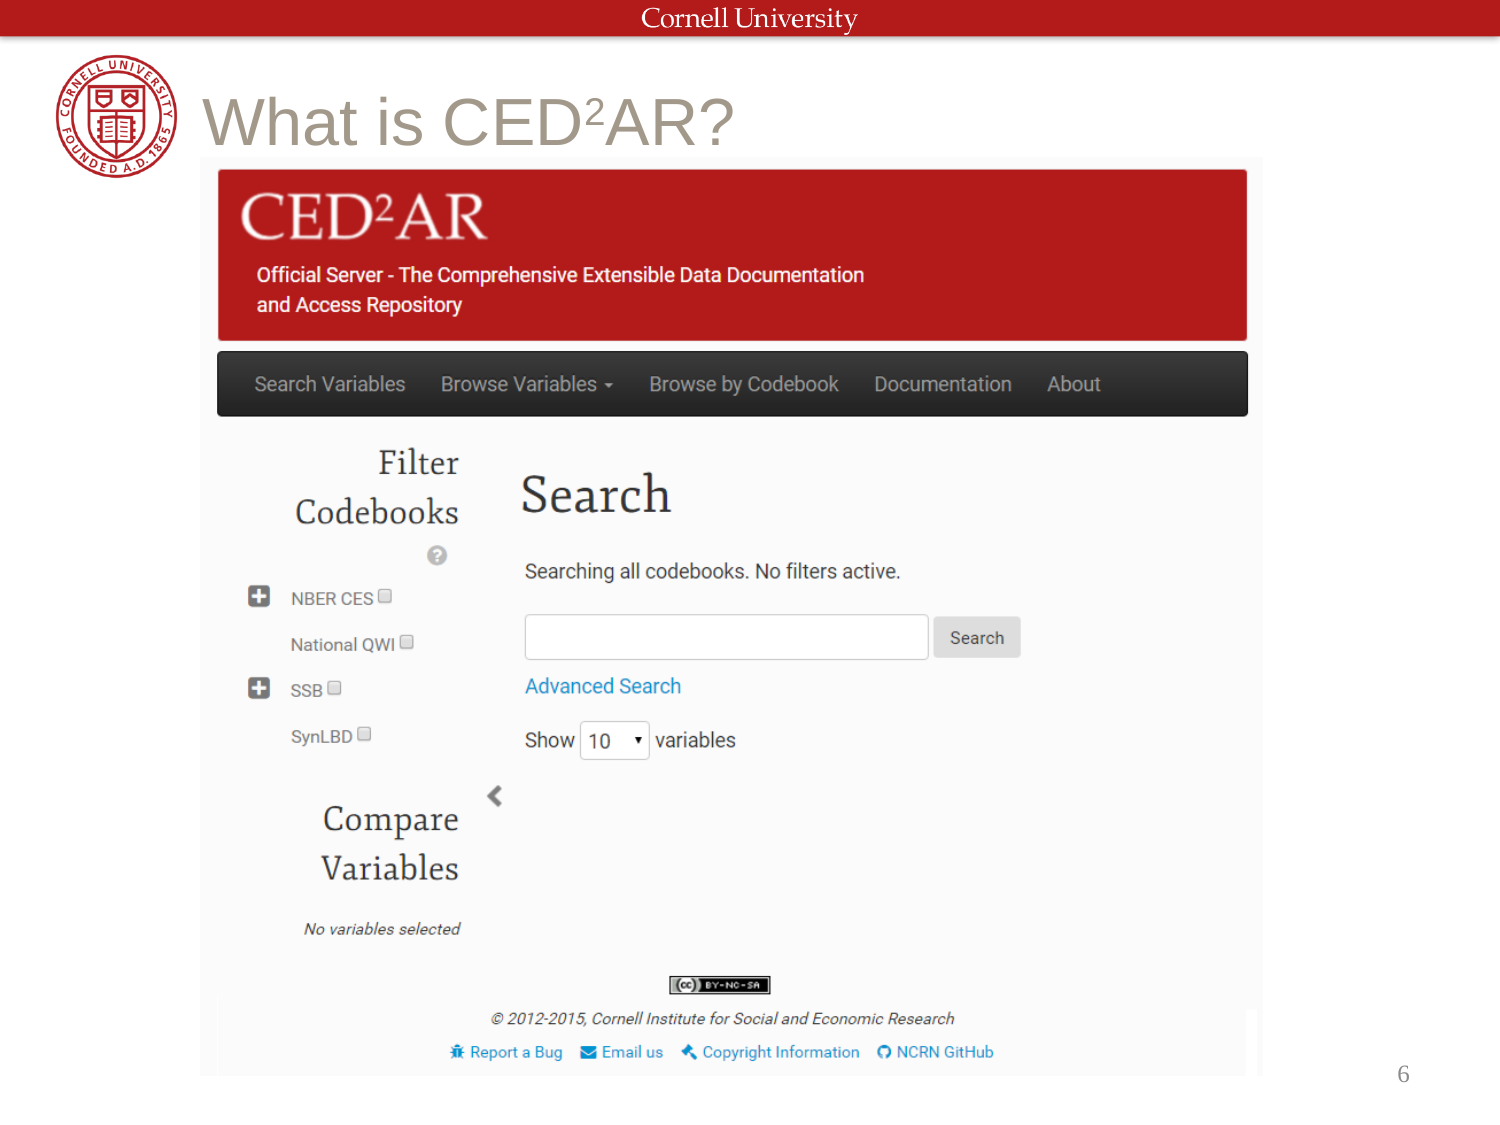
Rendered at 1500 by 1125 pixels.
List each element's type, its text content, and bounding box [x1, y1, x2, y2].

picture [50, 50, 195, 183]
title What is CED2AR? [187, 62, 1500, 175]
picture [635, 0, 858, 60]
picture [199, 156, 1263, 1076]
slide_number 6 [1074, 1042, 1425, 1103]
